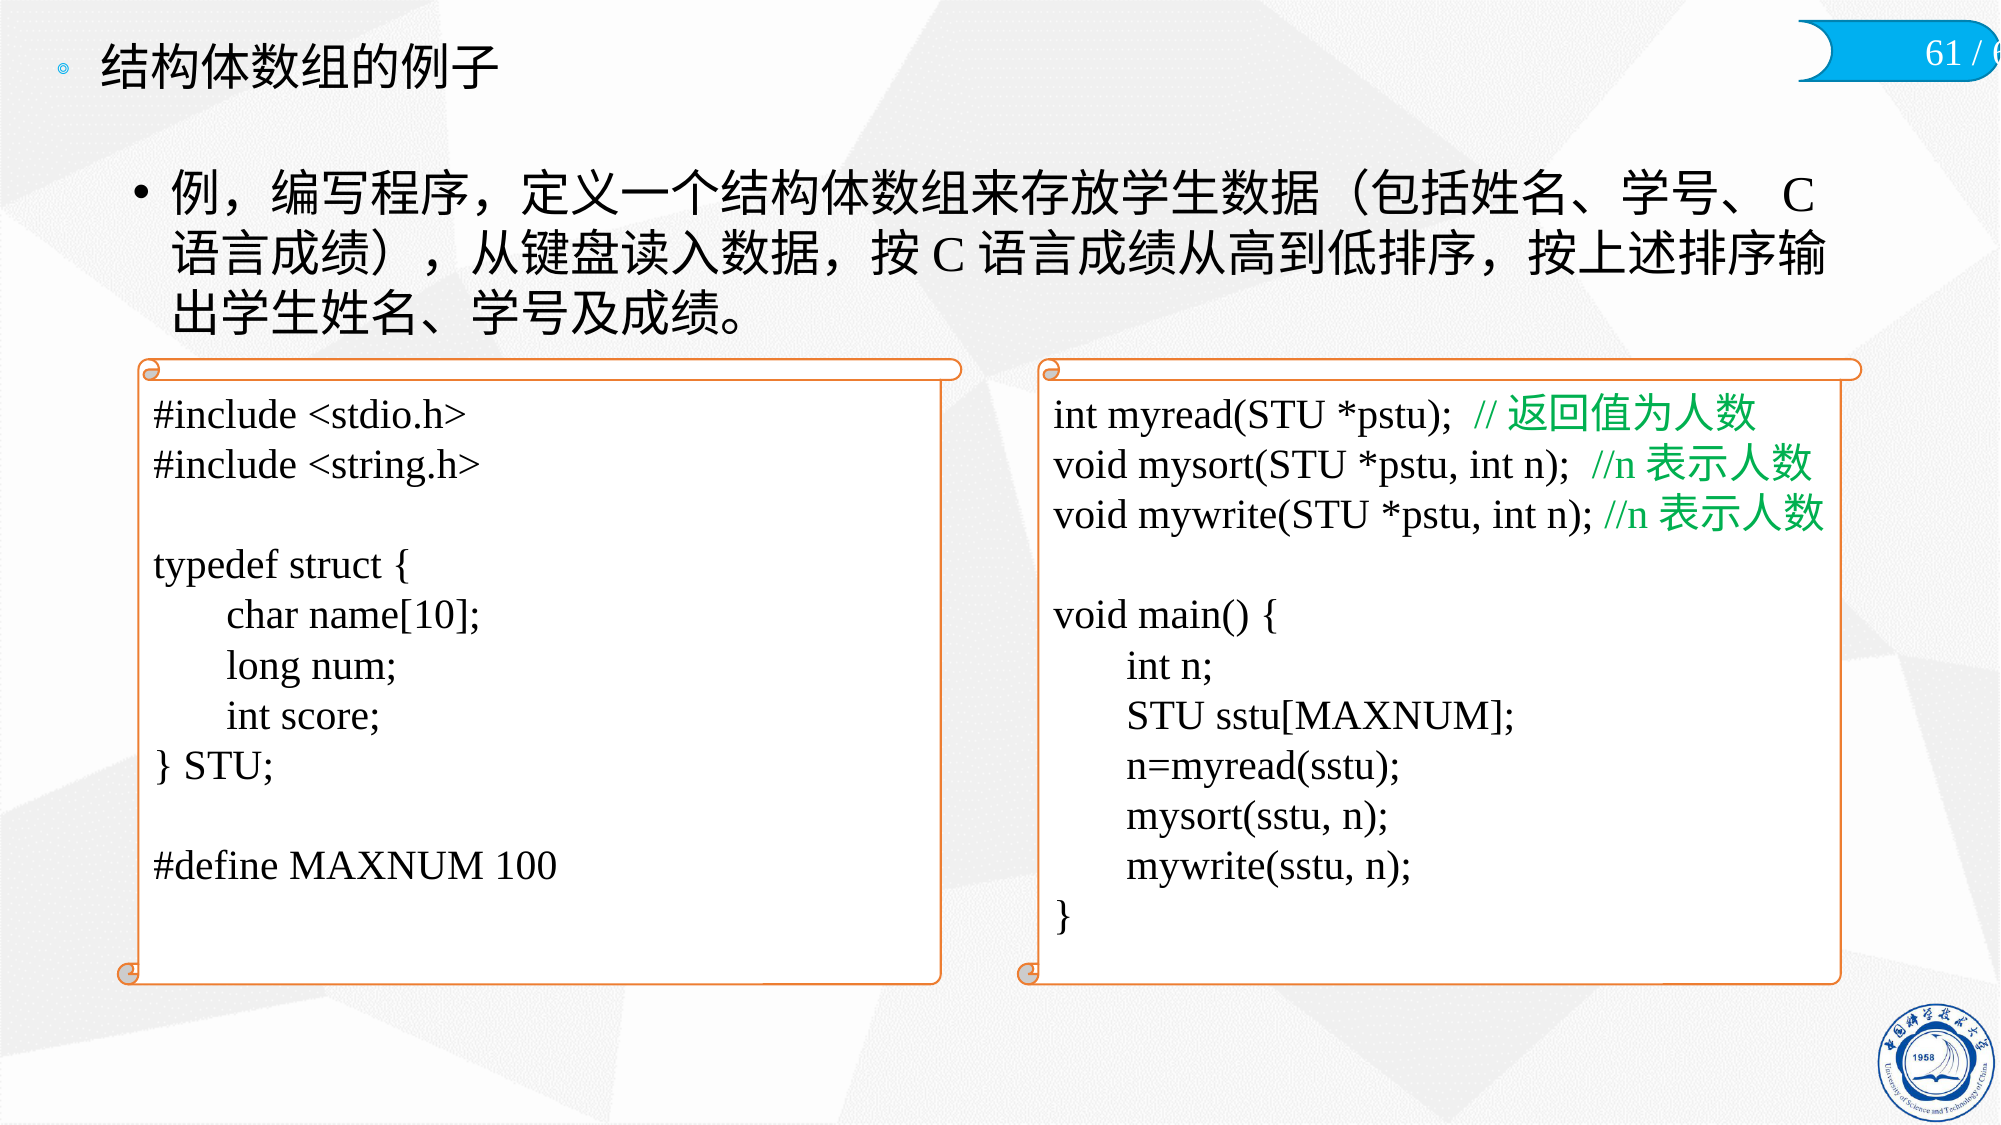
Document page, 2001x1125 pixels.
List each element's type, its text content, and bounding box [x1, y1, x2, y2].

title 结构体数组的例子 [41, 34, 997, 105]
picture [0, 0, 2000, 1125]
text_box #include <stdio.h> #include <string.h> typedef struct { char name[10]; long num; int score; } STU; #define MAXNUM 100 [116, 358, 963, 986]
text_box int myread(STU *pstu); //返回值为人数 void mysort(STU *pstu, int n); //n表示人数 void mywrite(STU *pstu, int n); //n表示人数 void main() { int n; STU sstu[MAXNUM]; n=myread(sstu); mysort(sstu, n); mywrite(sstu, n); } [1016, 358, 1863, 986]
list 例，编写程序，定义一个结构体数组来存放学生数据（包括姓名、学号、C语言成绩），从键盘读入数据，按C语言成绩从高到低排序，按上述排序输出学生姓名、学号及成绩。 [117, 153, 1875, 1065]
